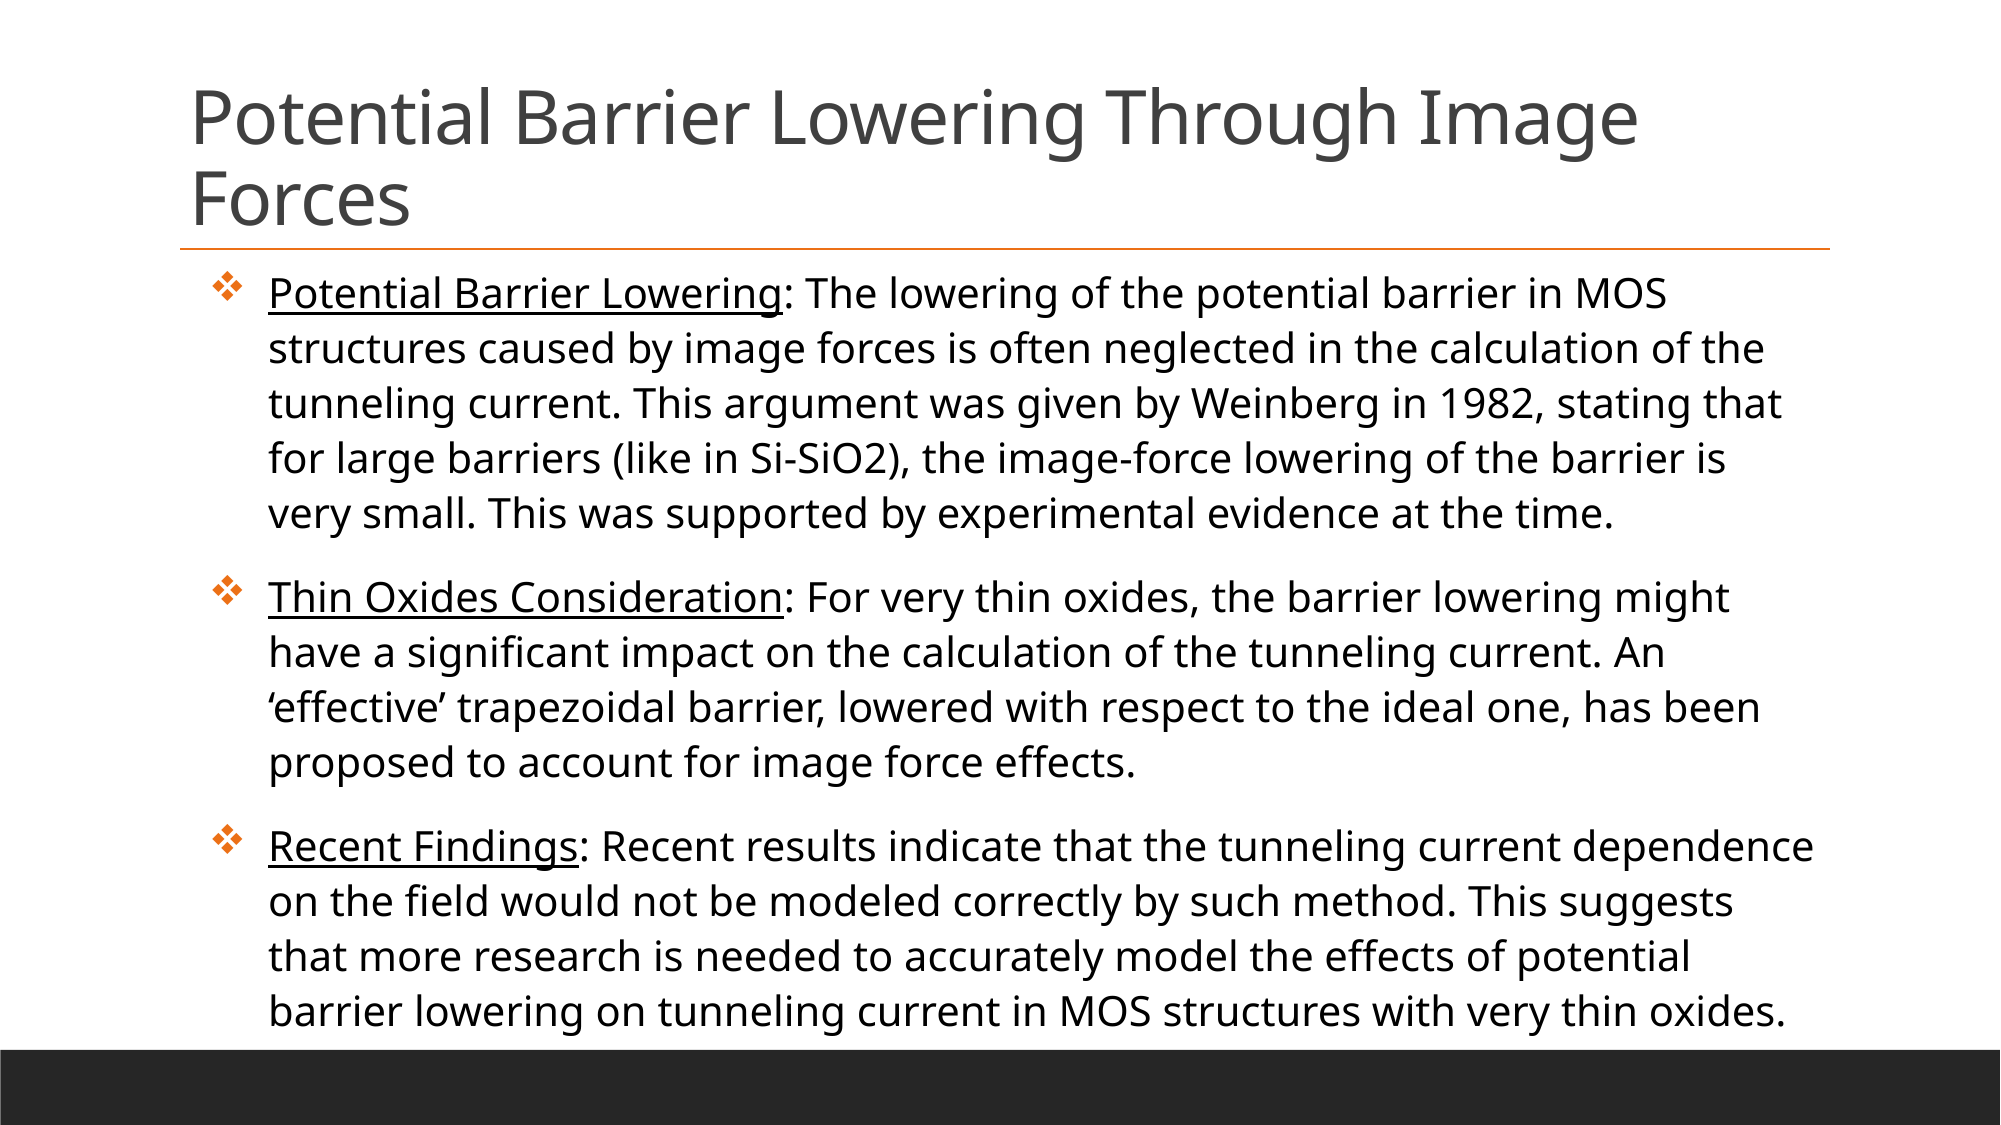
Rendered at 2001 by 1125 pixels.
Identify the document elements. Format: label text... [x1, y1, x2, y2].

text_box Potential Barrier Lowering: The lowering of the potential barrier in MOS structures caused by image forces is often neglected in the calculation of the tunneling current. This argument was given by Weinberg in 1982, stating that for large barriers (like in Si-SiO2), the image-force lowering of the barrier is very small. This was supported by experimental evidence at the time. Thin Oxides Consideration: For very thin oxides, the barrier lowering might have a significant impact on the calculation of the tunneling current. An ‘effective’ trapezoidal barrier, lowered with respect to the ideal one, has been proposed to account for image force effects. Recent Findings: Recent results indicate that the tunneling current dependence on the field would not be modeled correctly by such method. This suggests that more research is needed to accurately model the effects of potential barrier lowering on tunneling current in MOS structures with very thin oxides. [179, 255, 1830, 1036]
text_box Potential Barrier Lowering Through Image Forces [174, 72, 1825, 249]
